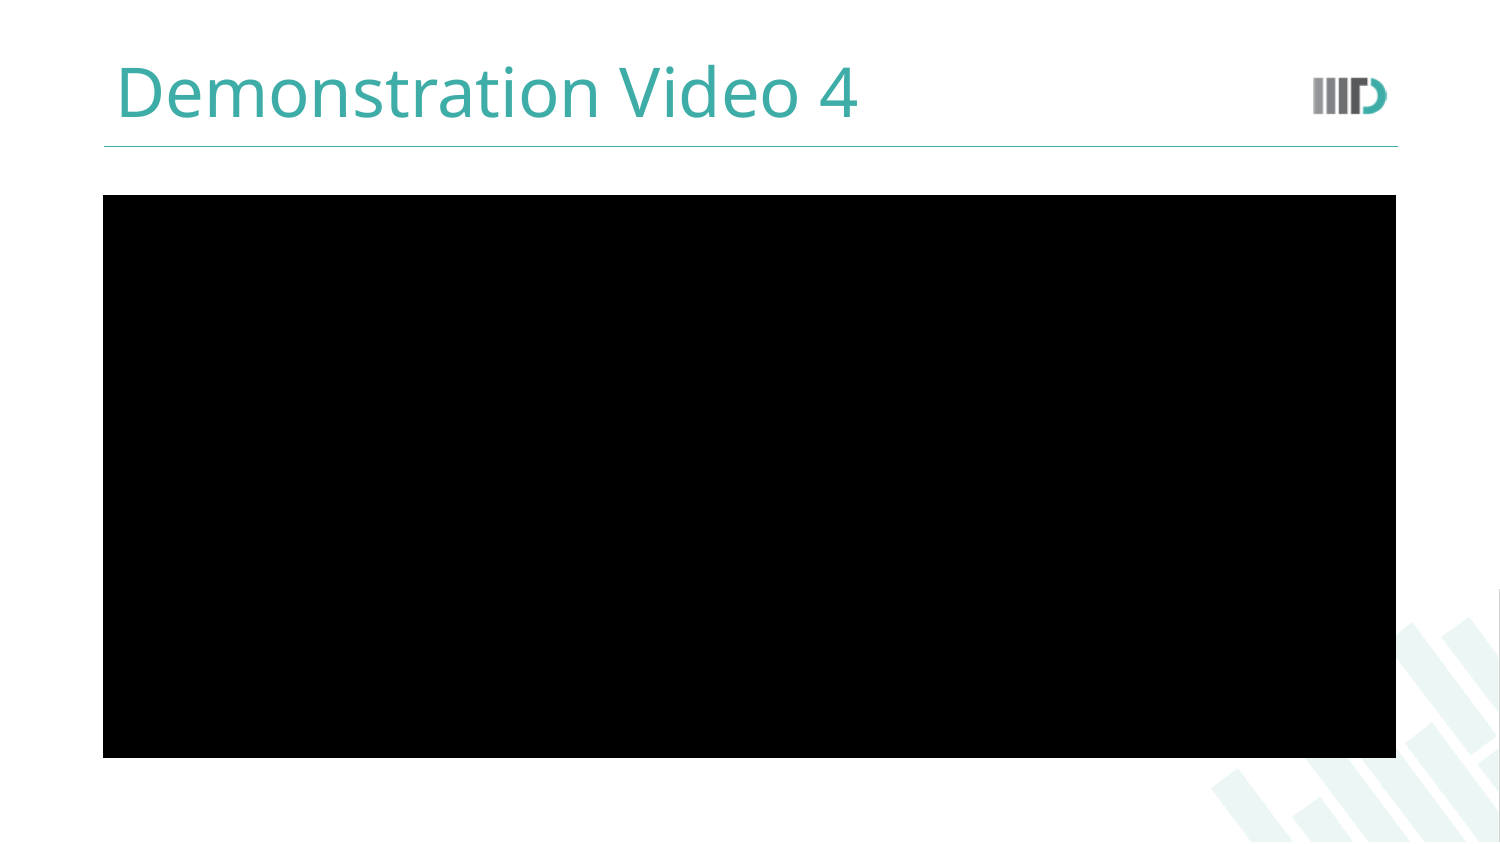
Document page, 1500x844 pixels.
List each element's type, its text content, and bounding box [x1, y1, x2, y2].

picture [1299, 68, 1398, 124]
picture [103, 195, 1500, 844]
title Demonstration Video 4 [103, 45, 1267, 147]
